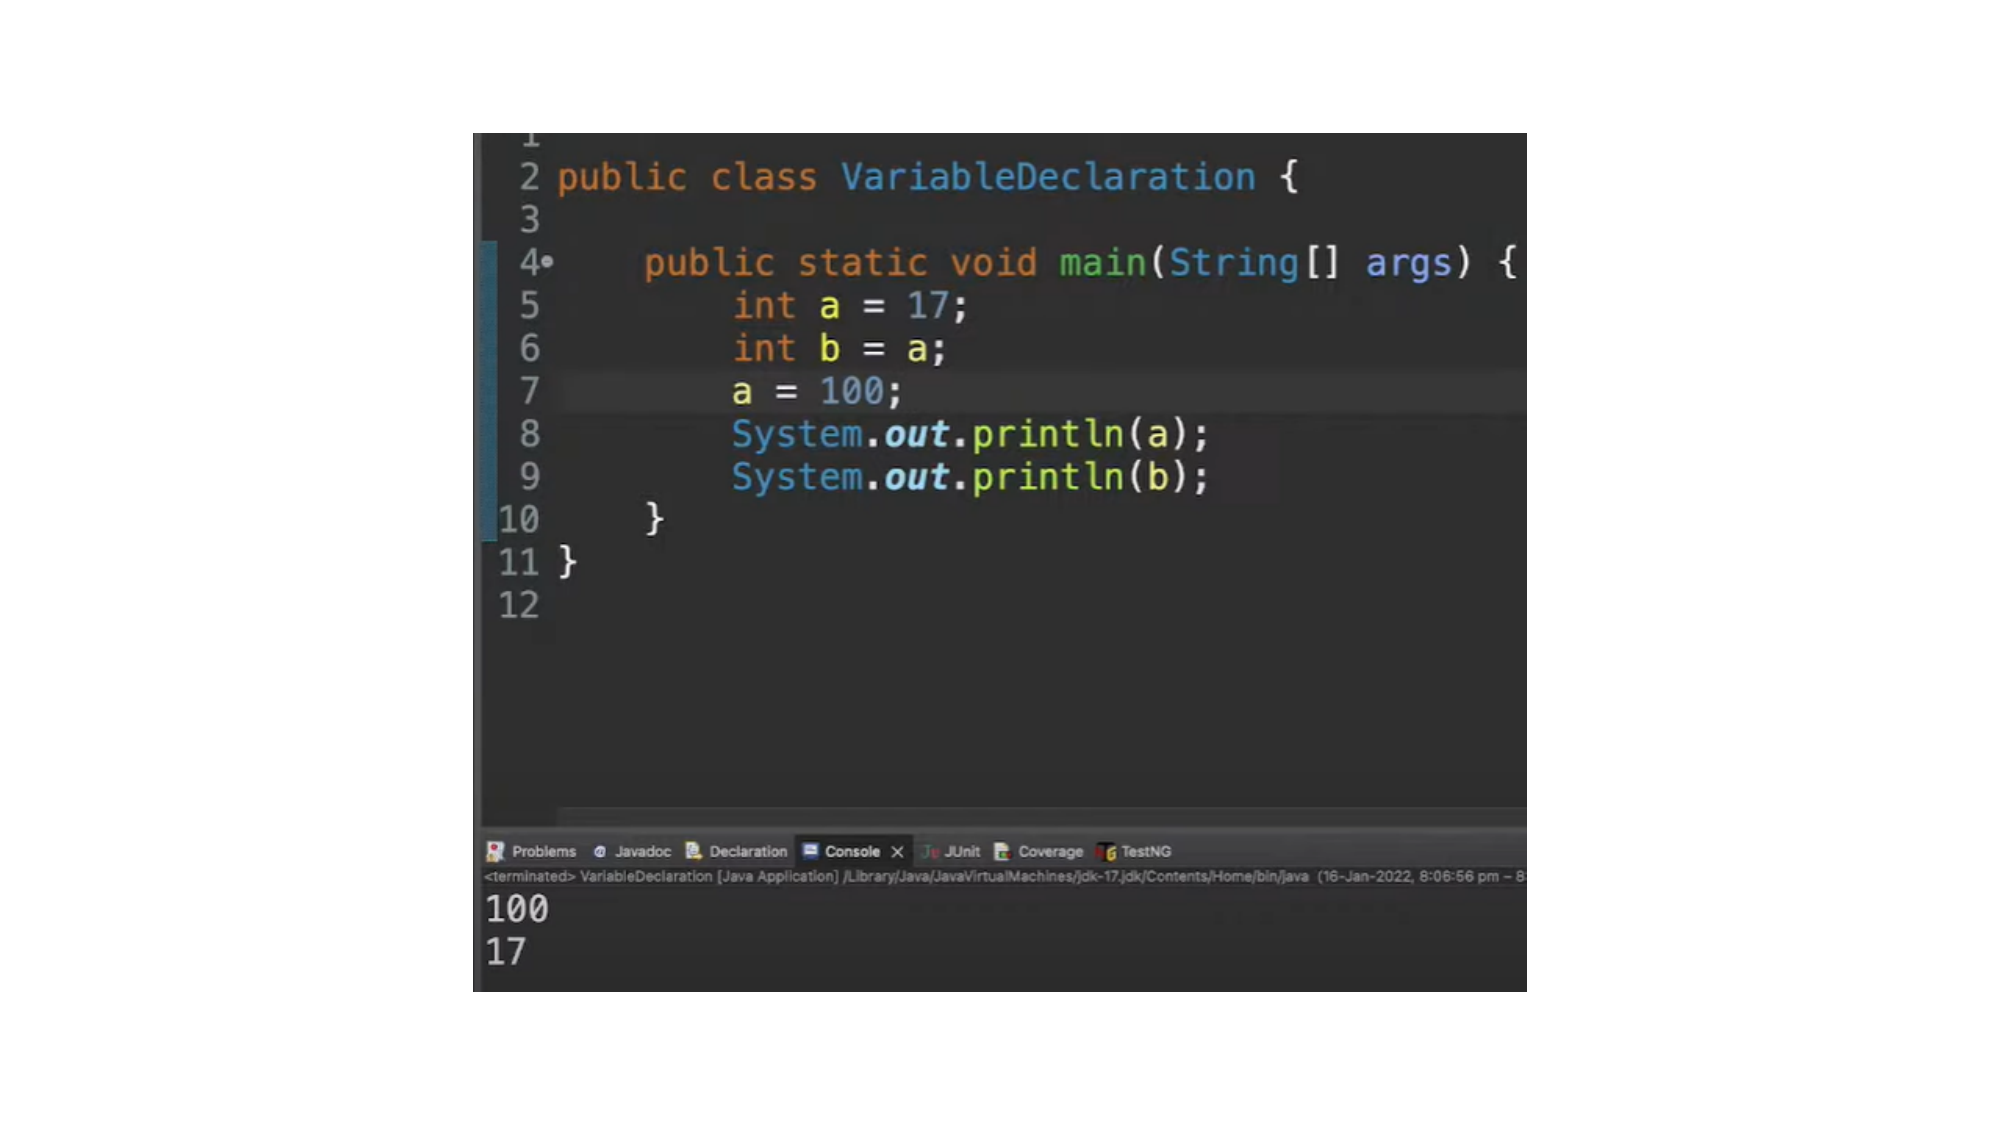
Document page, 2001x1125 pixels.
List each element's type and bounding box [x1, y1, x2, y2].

picture [473, 133, 1527, 992]
